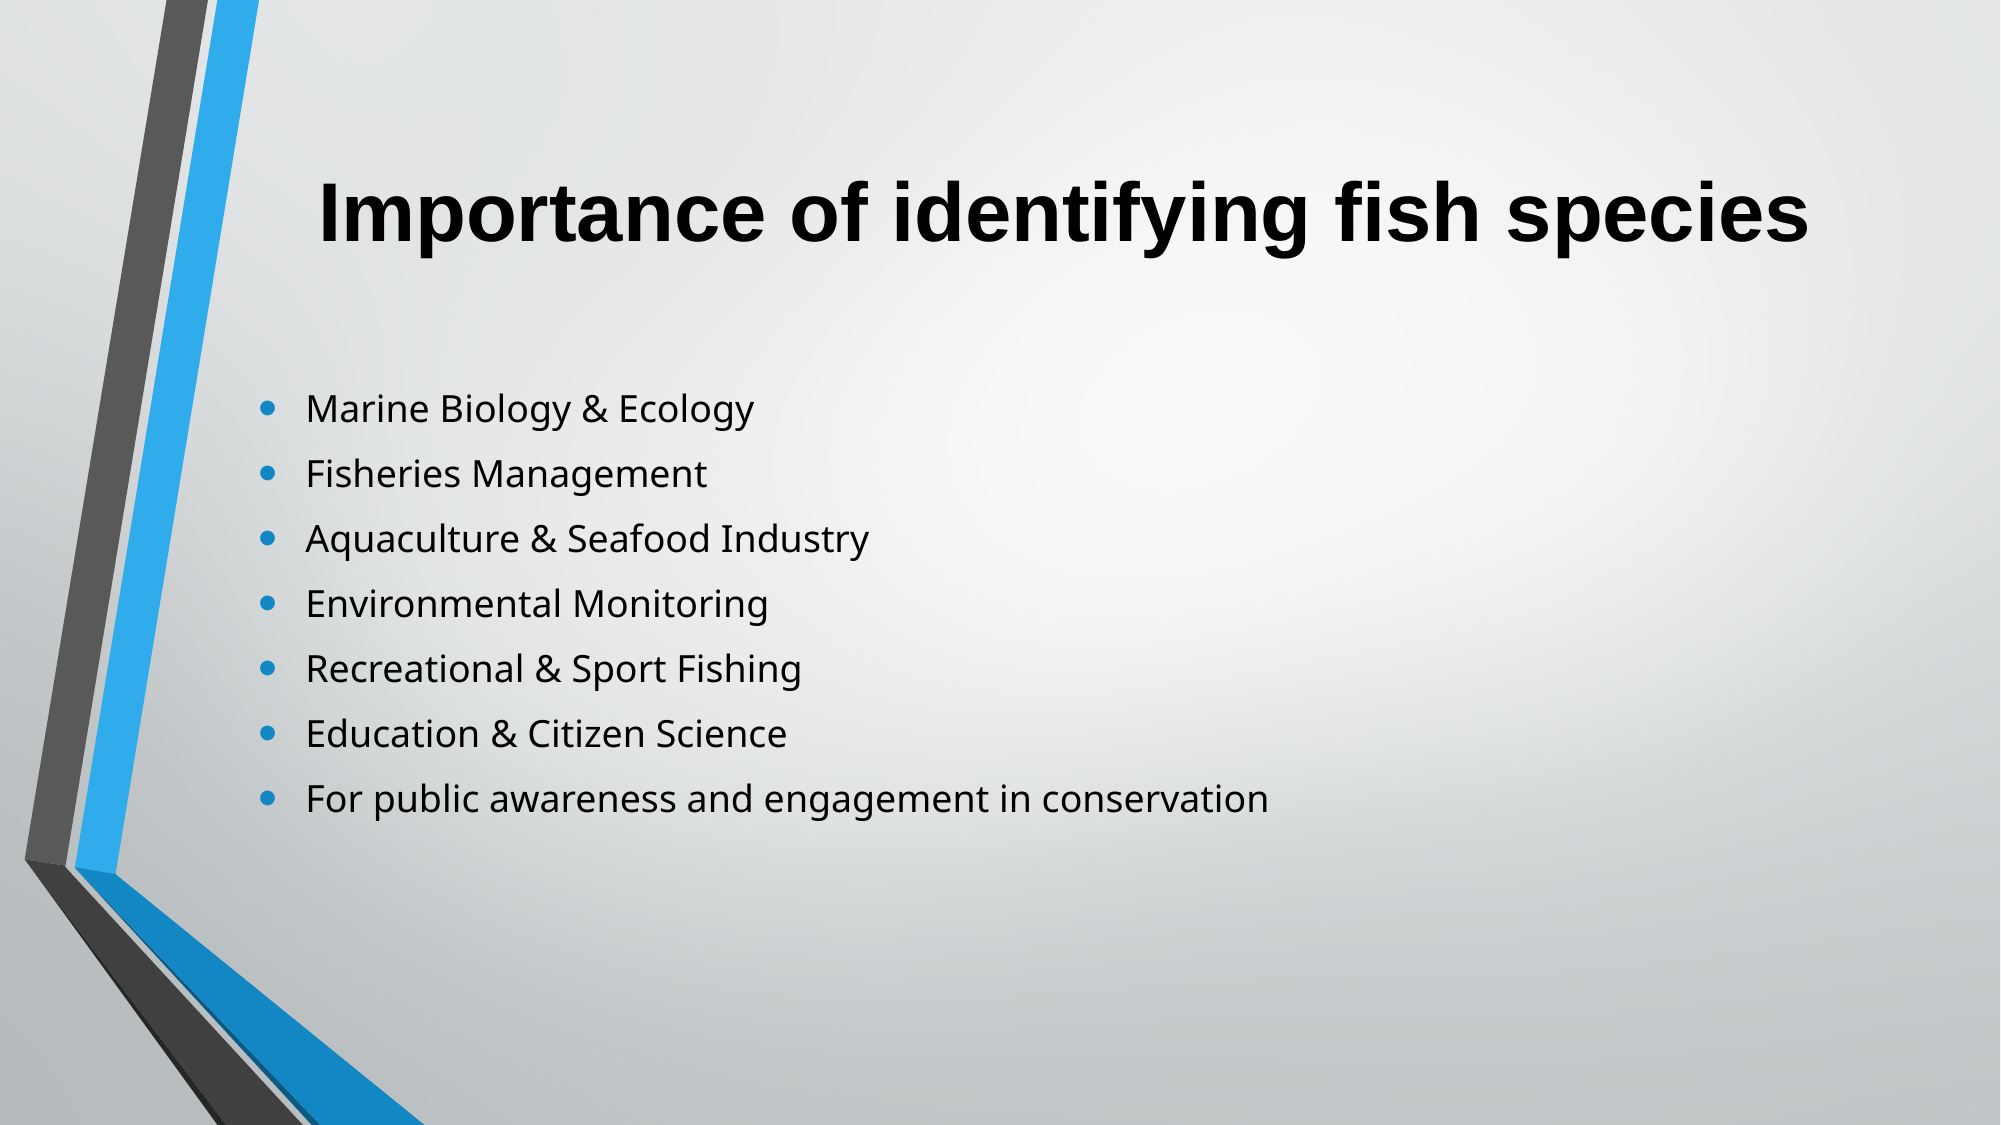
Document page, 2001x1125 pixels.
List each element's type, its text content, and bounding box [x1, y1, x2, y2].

title Importance of identifying fish species [243, 112, 1887, 257]
list Marine Biology & Ecology Fisheries Management Aquaculture & Seafood Industry Environmental Monitoring Recreational & Sport Fishing Education & Citizen Science For public awareness and engagement in conservation [243, 257, 1887, 1013]
